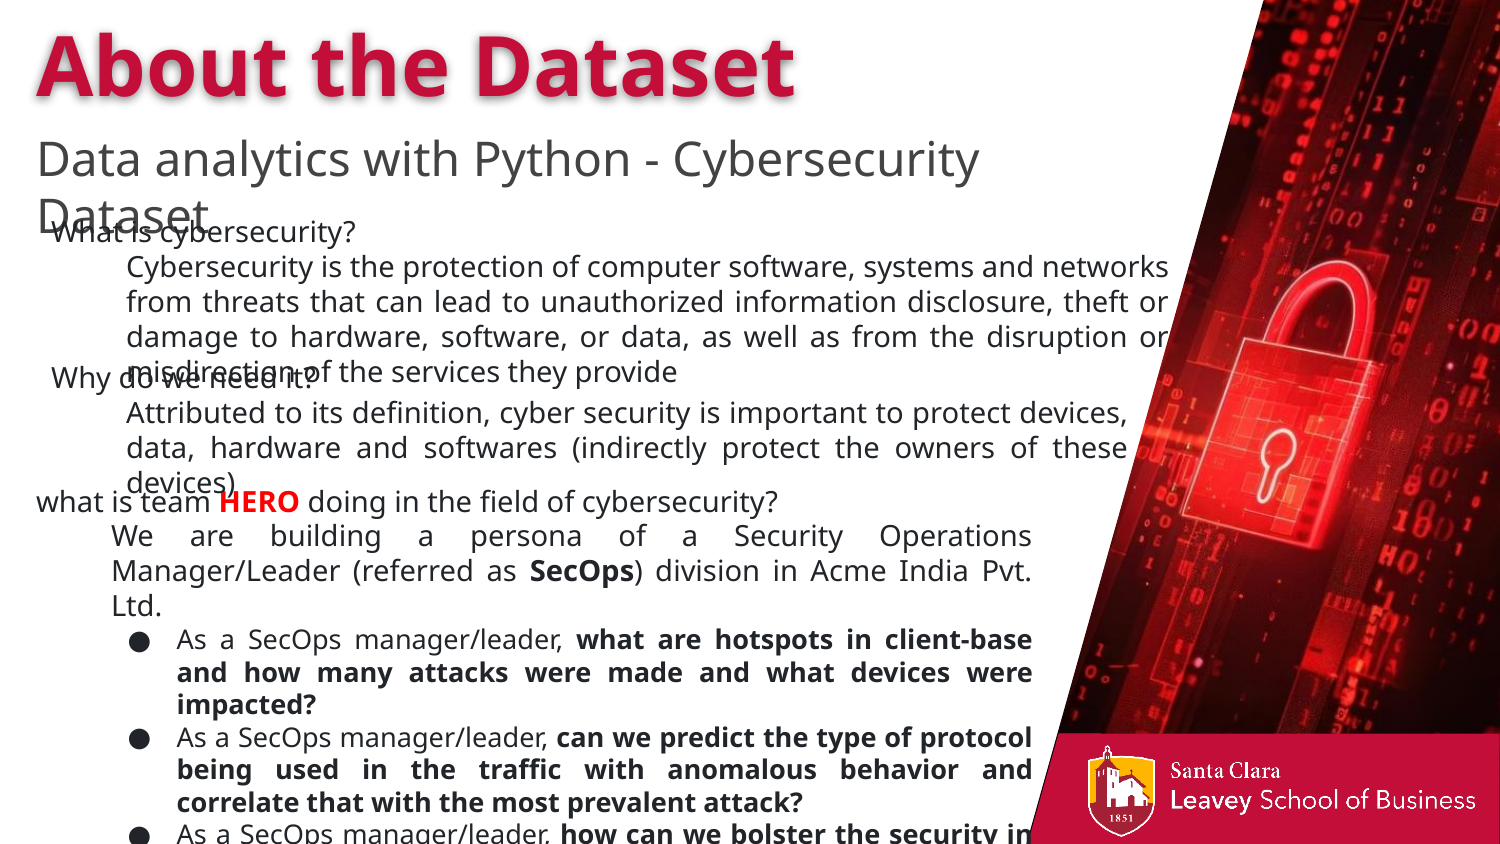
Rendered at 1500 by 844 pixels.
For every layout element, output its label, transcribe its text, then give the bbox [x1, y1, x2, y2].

title About the Dataset [36, 36, 1406, 177]
list what is team HERO doing in the field of cybersecurity? We are building a persona of a Security Operations Manager/Leader (referred as SecOps) division in Acme India Pvt. Ltd. As a SecOps manager/leader, what are hotspots in client-base and how many attacks were made and what devices were impacted? As a SecOps manager/leader, can we predict the type of protocol being used in the traffic with anomalous behavior and correlate that with the most prevalent attack? As a SecOps manager/leader, how can we bolster the security in our systems? [36, 515, 1033, 812]
subtitle Data analytics with Python - Cybersecurity Dataset [36, 515, 1013, 618]
picture [1026, 0, 1500, 844]
text_box What is cybersecurity? Cybersecurity is the protection of computer software, systems and networks from threats that can lead to unauthorized information disclosure, theft or damage to hardware, software, or data, as well as from the disruption or misdirection of the services they provide [36, 198, 1185, 403]
text_box Why do we need it? Attributed to its definition, cyber security is important to protect devices, data, hardware and softwares (indirectly protect the owners of these devices) [35, 344, 1144, 515]
picture [1087, 745, 1475, 837]
subtitle Data analytics with Python - Cybersecurity Dataset [36, 128, 1013, 198]
